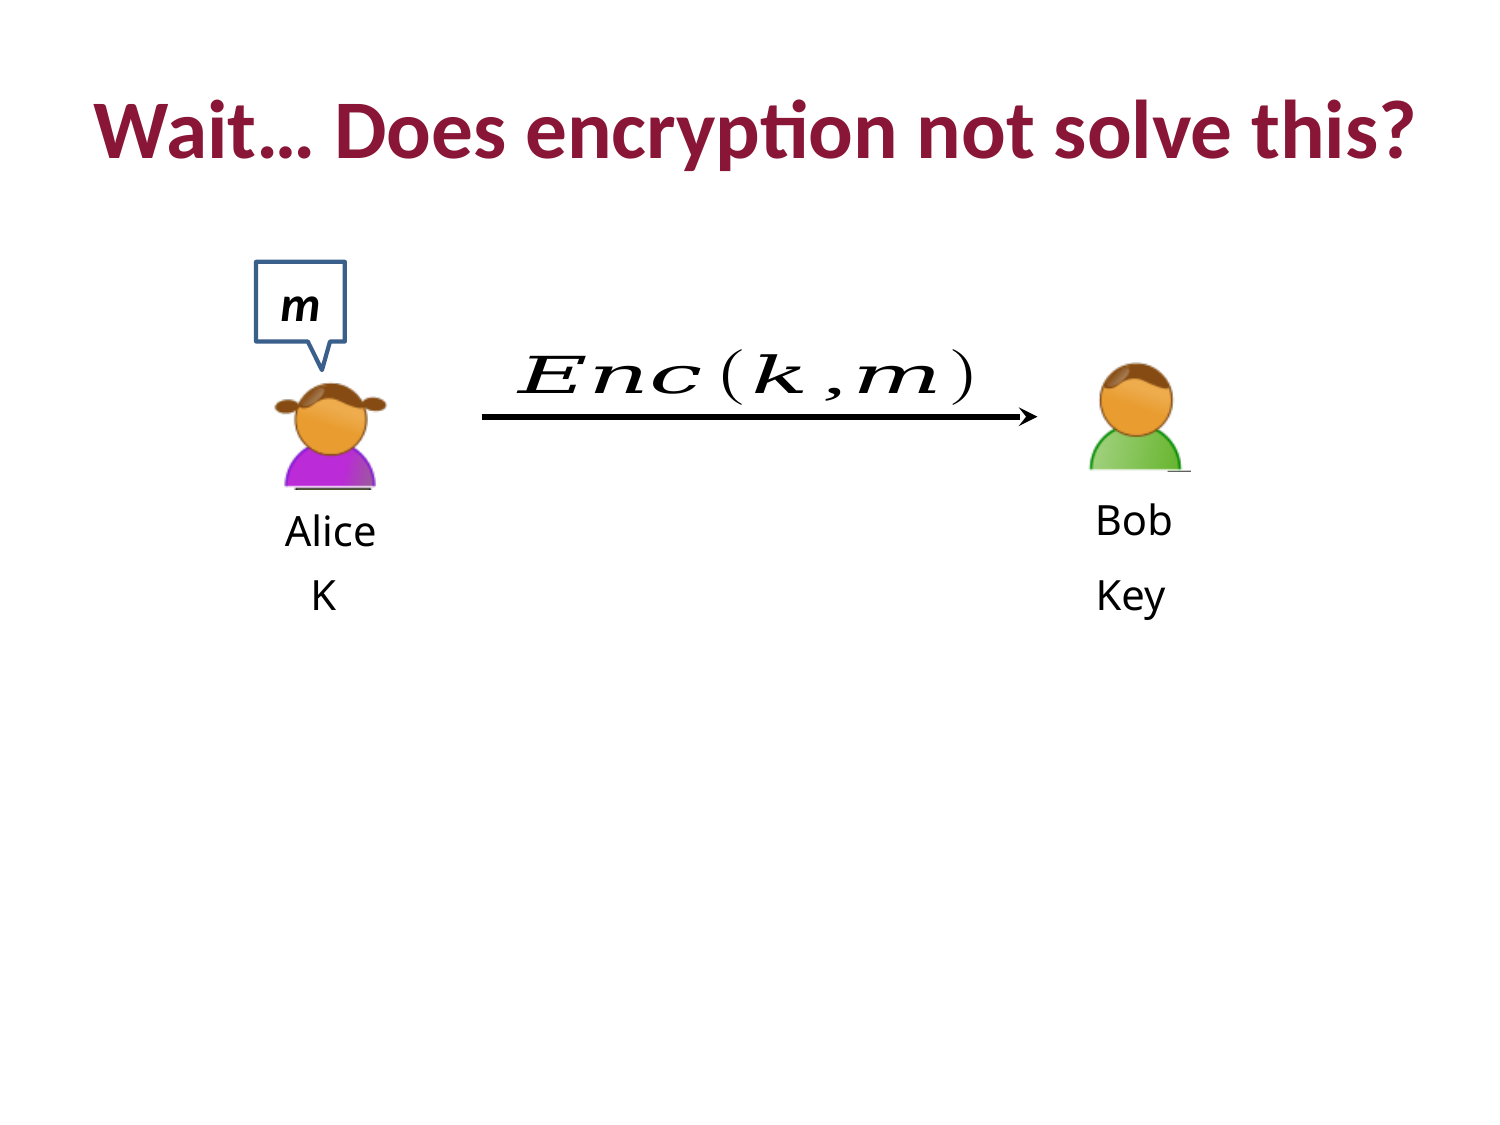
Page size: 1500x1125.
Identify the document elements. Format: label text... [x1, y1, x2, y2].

picture [255, 373, 398, 490]
text_box Bob [998, 487, 1270, 550]
text_box m [253, 259, 347, 371]
picture [1084, 361, 1192, 472]
text_box Alice [194, 498, 467, 561]
subtitle Wait… Does encryption not solve this? [41, 67, 1471, 185]
